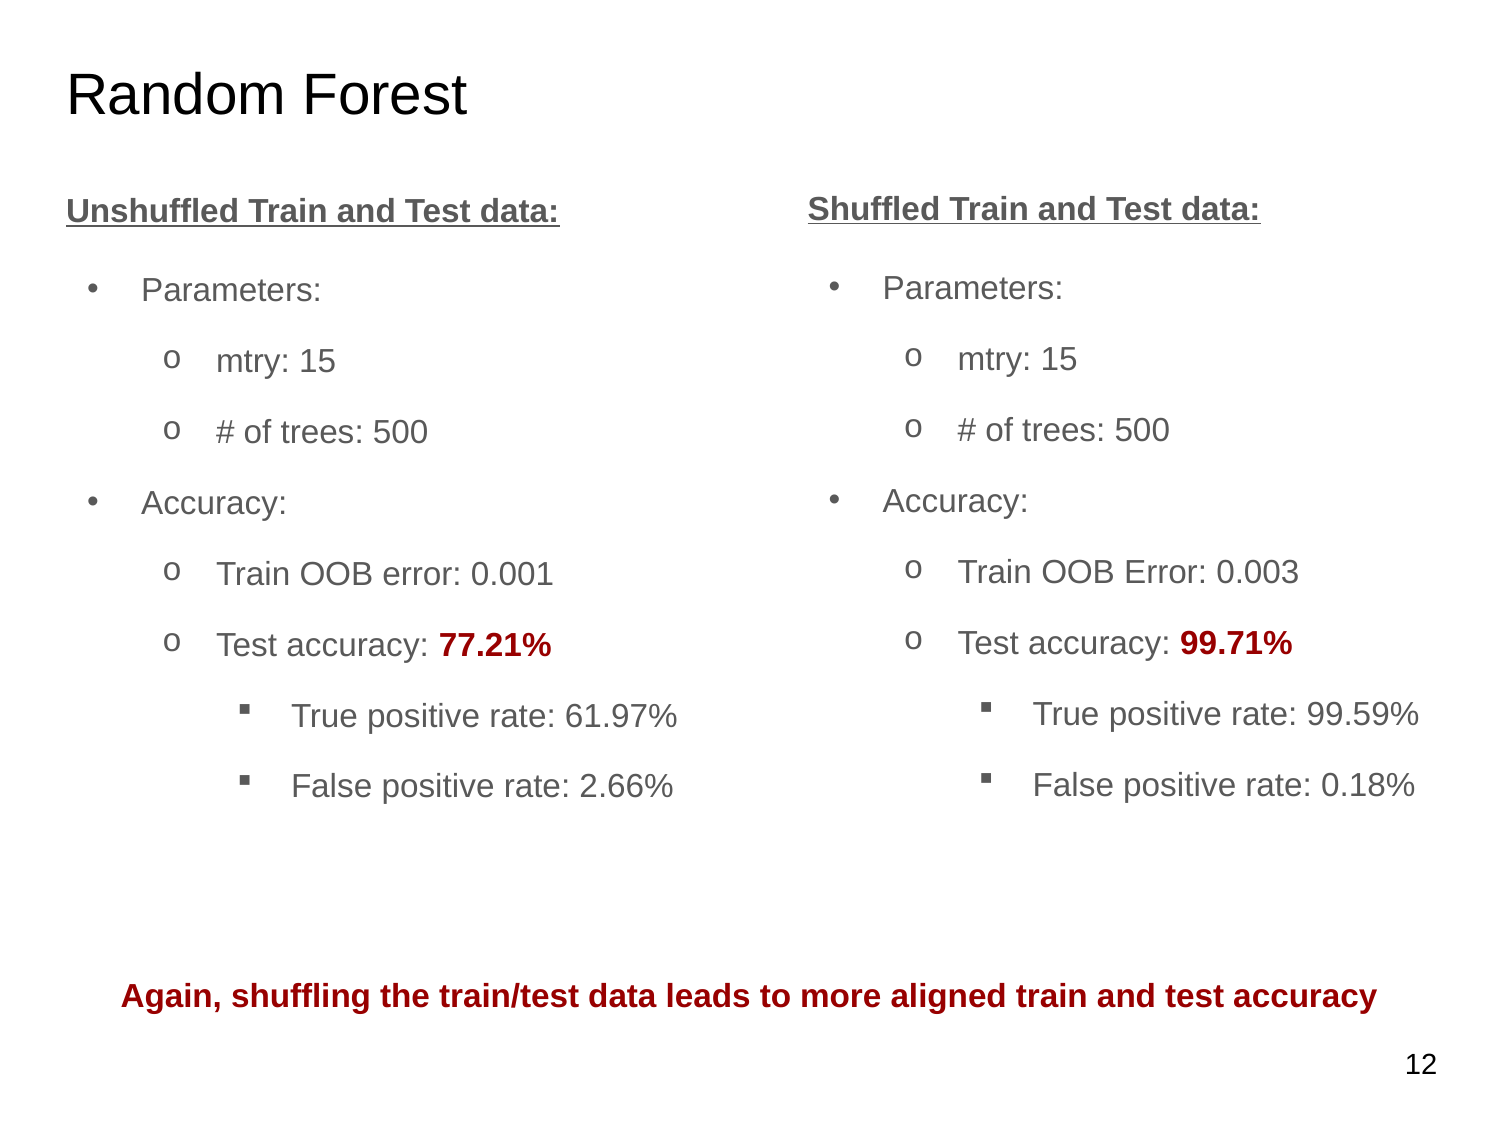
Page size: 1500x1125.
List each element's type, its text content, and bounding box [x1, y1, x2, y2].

list Shuffled Train and Test data: Parameters: mtry: 15 # of trees: 500 Accuracy: Train OOB Error: 0.003 Test accuracy: 99.71% True positive rate: 99.59% False positive rate: 0.18% [792, 166, 1480, 919]
slide_number 12 [1389, 1019, 1480, 1106]
text_box Again, shuffling the train/test data leads to more aligned train and test accuracy [96, 918, 1404, 1063]
list Unshuffled Train and Test data: Parameters: mtry: 15 # of trees: 500 Accuracy: Train OOB error: 0.001 Test accuracy: 77.21% True positive rate: 61.97% False positive rate: 2.66% [51, 168, 775, 892]
title Random Forest [51, 41, 1449, 167]
